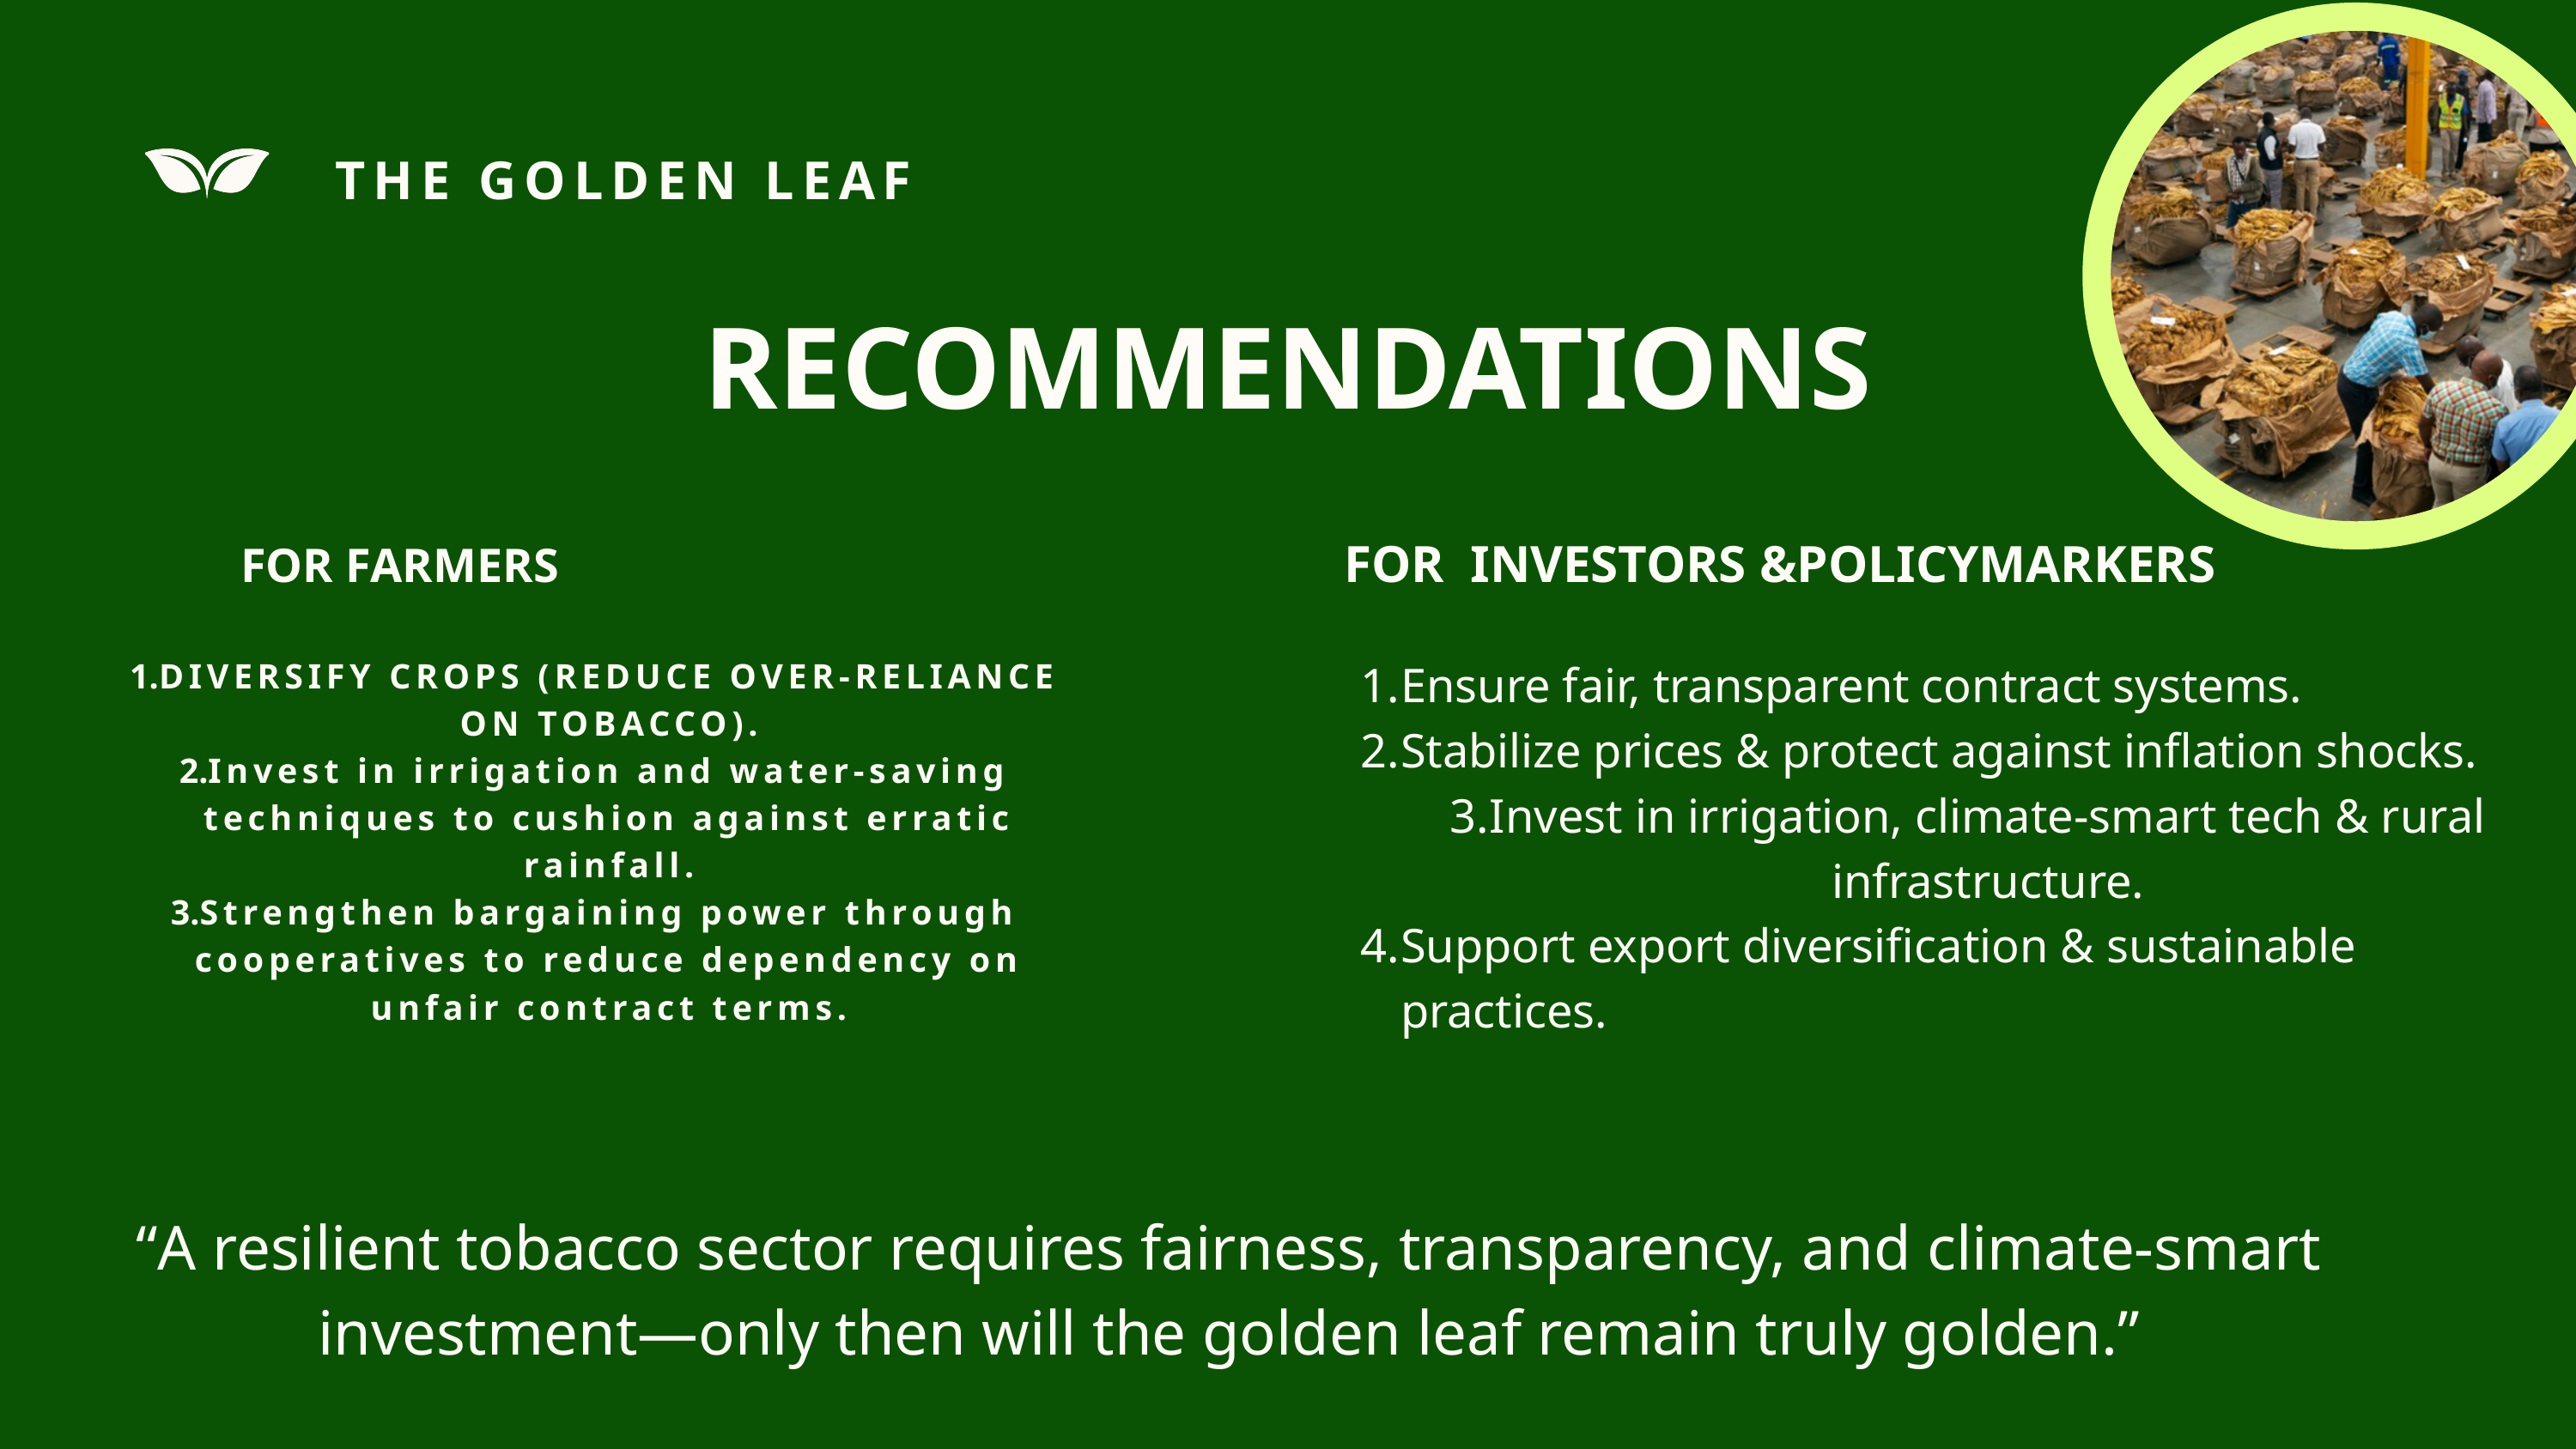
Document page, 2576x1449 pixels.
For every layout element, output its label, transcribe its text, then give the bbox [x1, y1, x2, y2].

text_box “A resilient tobacco sector requires fairness, transparency, and climate-smart investment—only then will the golden leaf remain truly golden.” [0, 1197, 2460, 1368]
text_box DIVERSIFY CROPS (REDUCE OVER-RELIANCE ON TOBACCO). Invest in irrigation and water-saving techniques to cushion against erratic rainfall. Strengthen bargaining power through cooperatives to reduce dependency on unfair contract terms. [78, 648, 1083, 1075]
text_box FOR INVESTORS &POLICYMARKERS [1321, 522, 2238, 593]
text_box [2096, 16, 2576, 536]
text_box Ensure fair, transparent contract systems. Stabilize prices & protect against inflation shocks. Invest in irrigation, climate-smart tech & rural infrastructure. Support export diversification & sustainable practices. [1321, 646, 2576, 1103]
text_box RECOMMENDATIONS [683, 308, 1893, 432]
text_box THE GOLDEN LEAF [207, 136, 913, 210]
text_box [144, 144, 270, 205]
text_box FOR FARMERS [48, 527, 751, 592]
